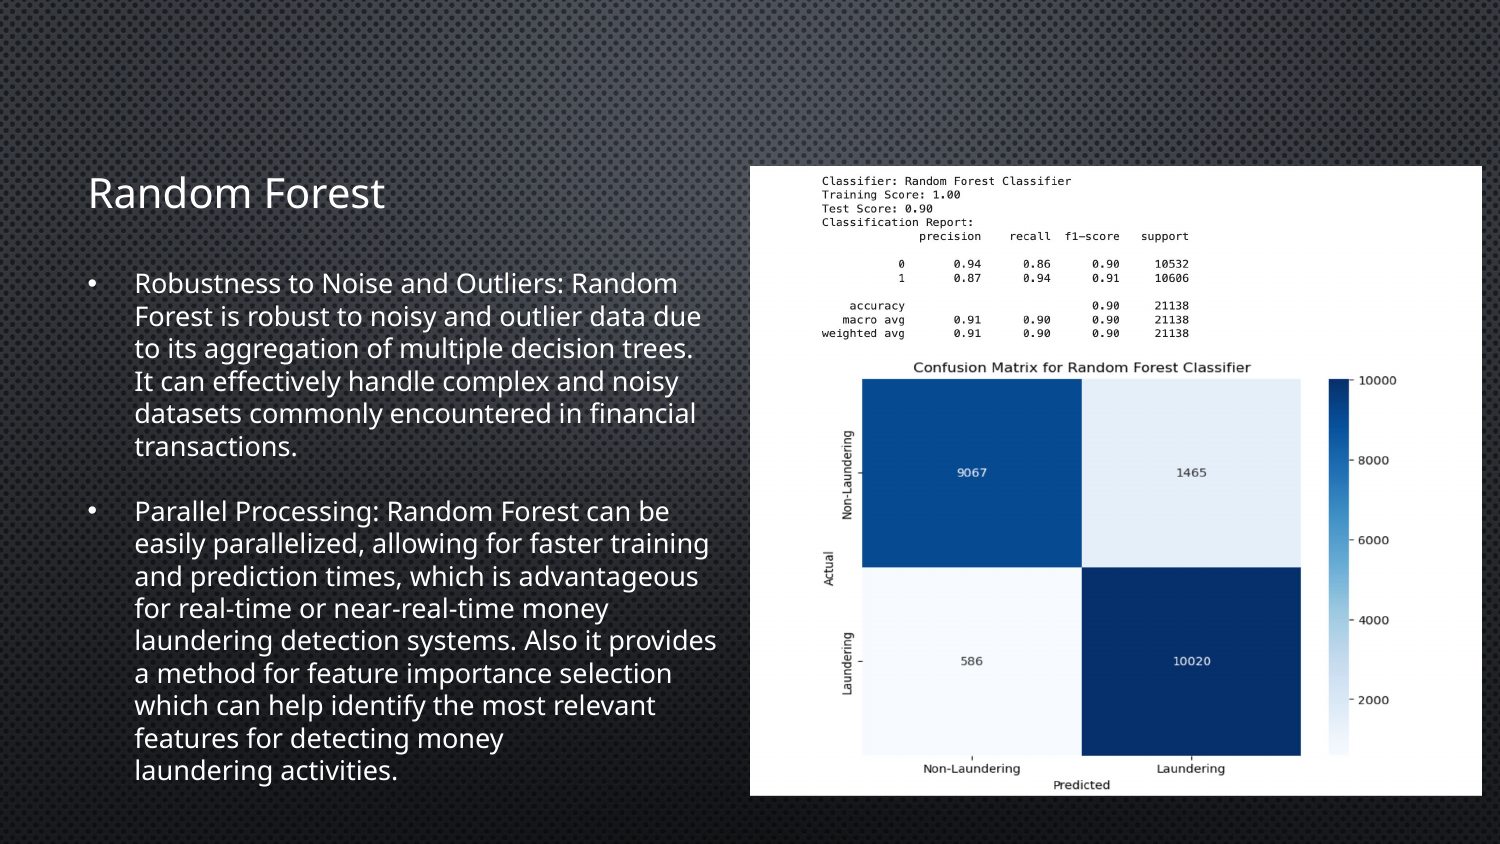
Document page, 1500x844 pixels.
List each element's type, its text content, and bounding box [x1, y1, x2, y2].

picture [749, 166, 1483, 796]
text_box Random Forest Robustness to Noise and Outliers: Random Forest is robust to noisy and outlier data due to its aggregation of multiple decision trees. It can effectively handle complex and noisy datasets commonly encountered in financial transactions. Parallel Processing: Random Forest can be easily parallelized, allowing for faster training and prediction times, which is advantageous for real-time or near-real-time money laundering detection systems. Also it provides a method for feature importance selection which can help identify the most relevant features for detecting money laundering activities. [72, 109, 732, 844]
